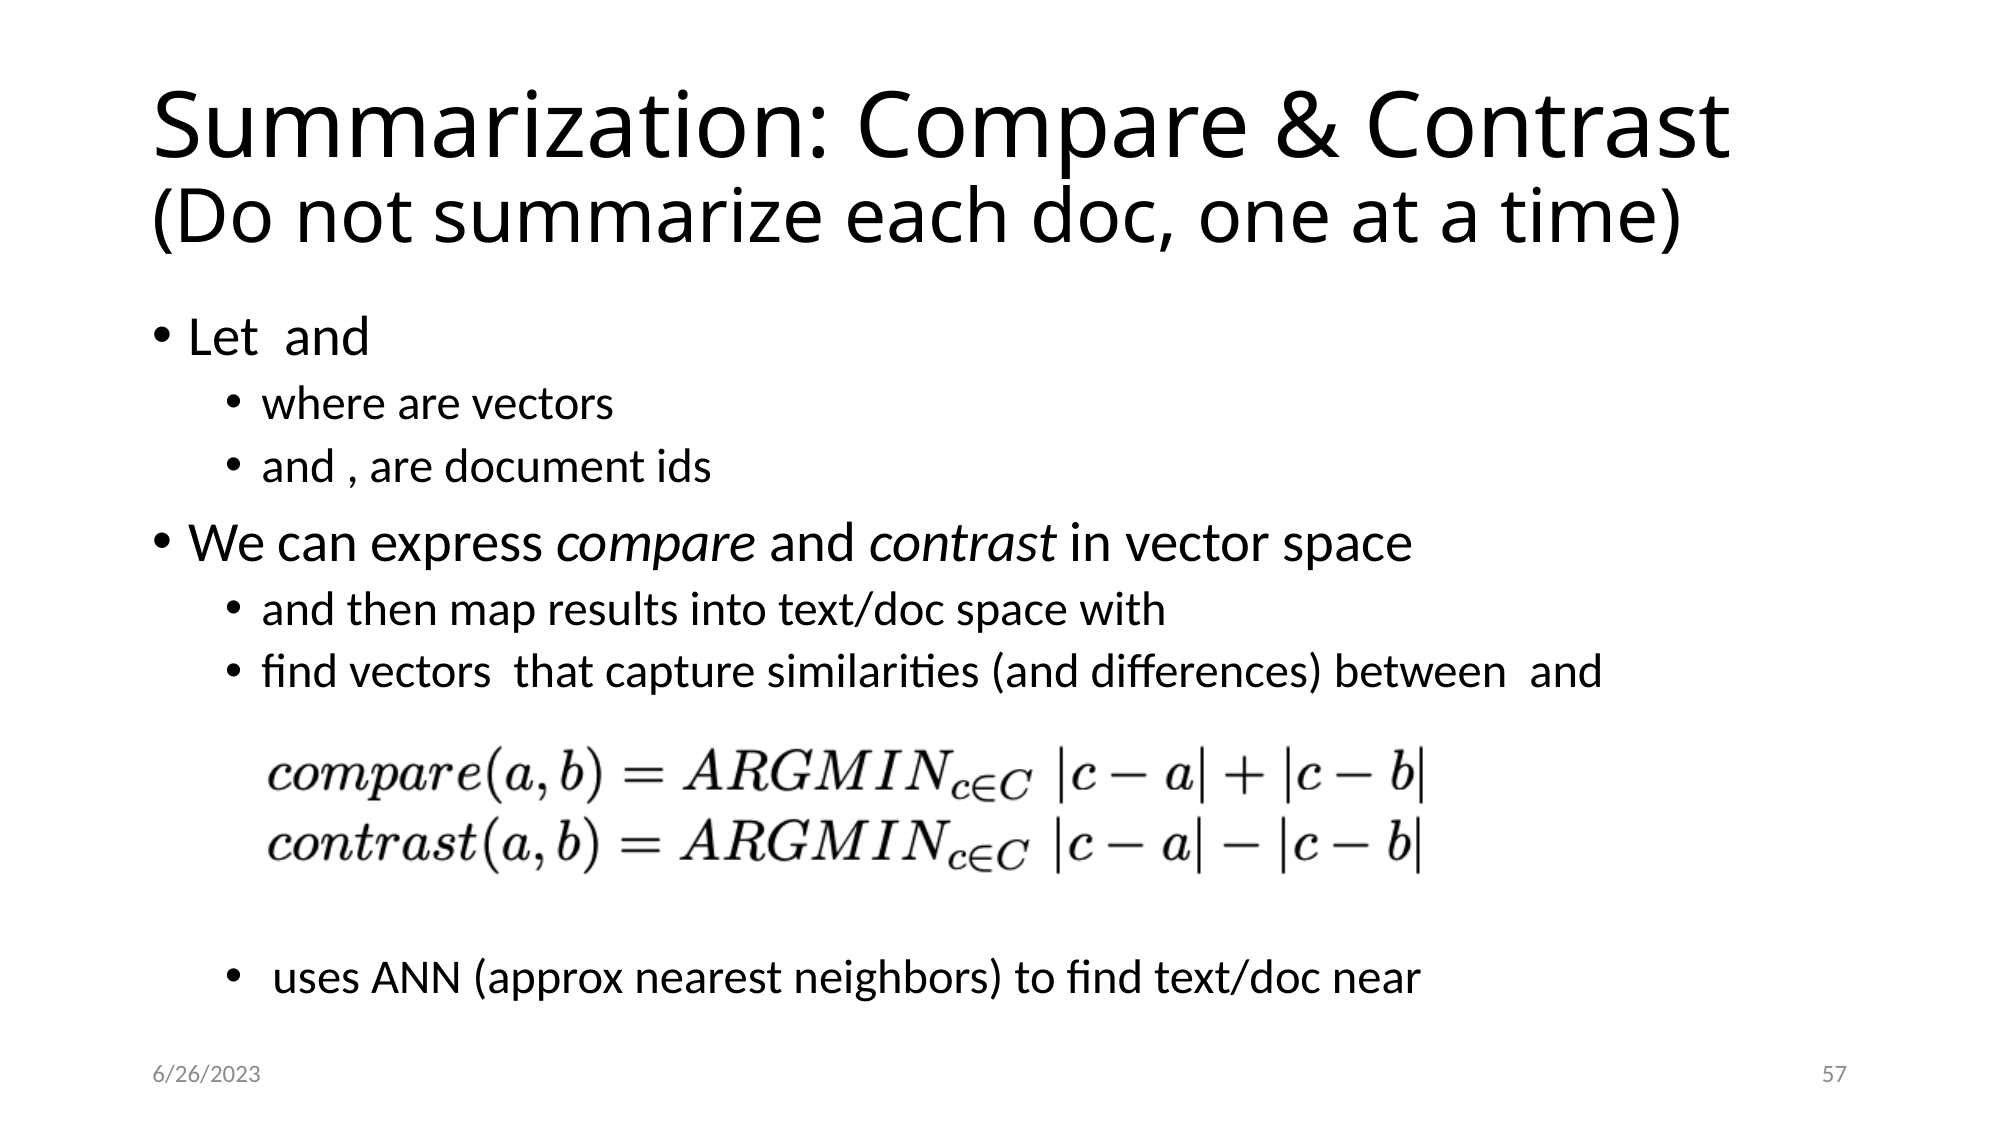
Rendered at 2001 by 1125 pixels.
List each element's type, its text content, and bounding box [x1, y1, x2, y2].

slide_number 57 [1412, 1042, 1863, 1103]
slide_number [137, 1042, 588, 1103]
picture [234, 729, 1462, 899]
title Summarization: Compare & Contrast (Do not summarize each doc, one at a time) [137, 59, 1863, 278]
